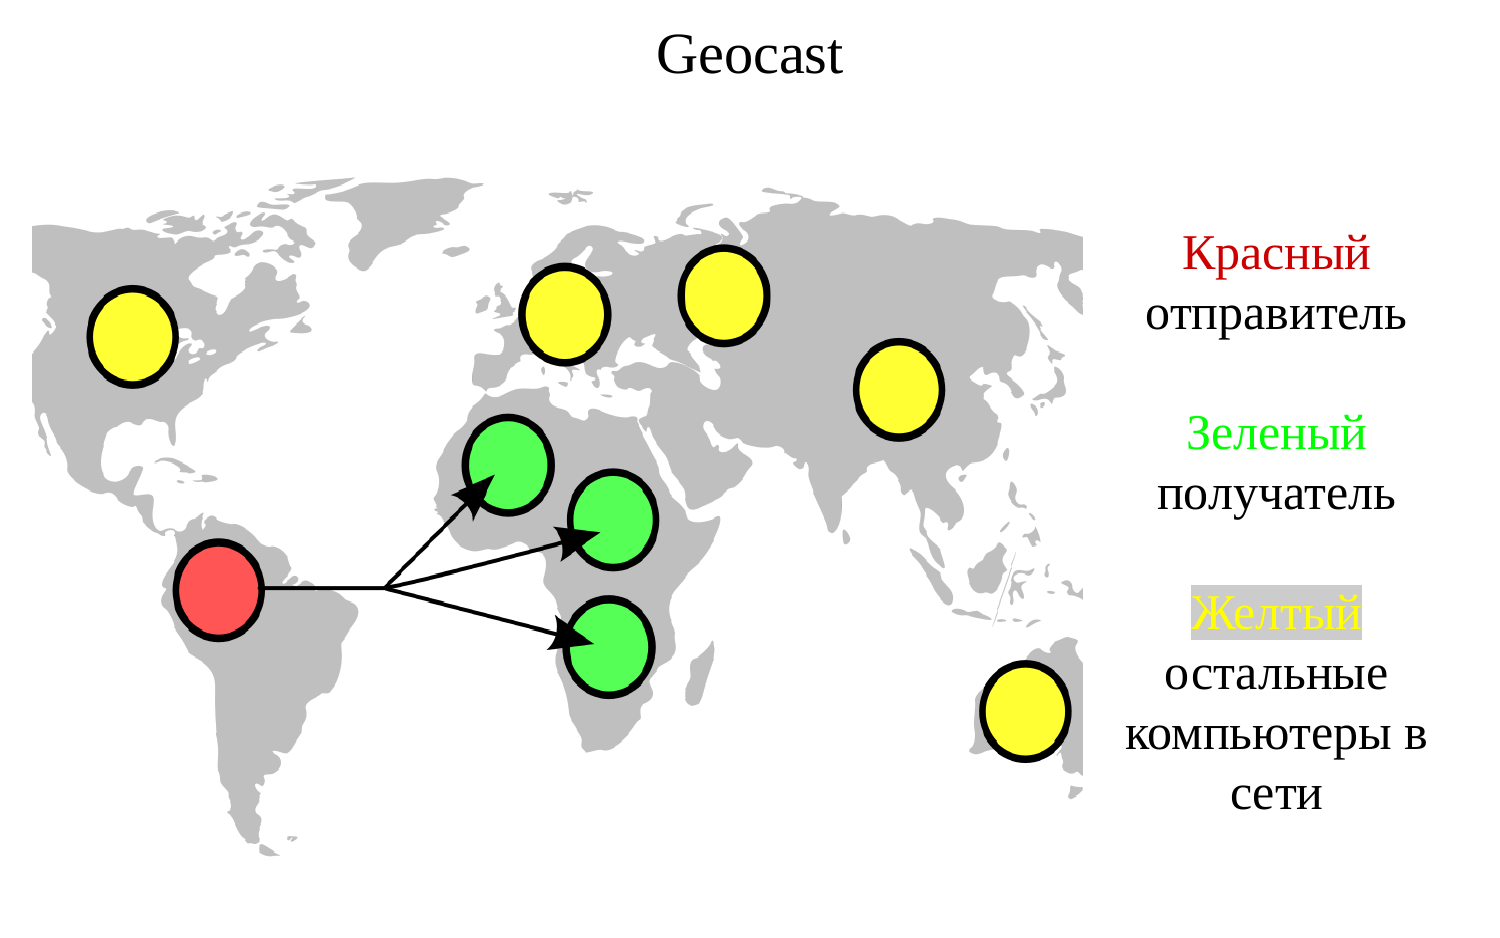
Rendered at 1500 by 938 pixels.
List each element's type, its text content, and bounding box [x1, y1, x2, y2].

title Geocast [0, 0, 1500, 105]
text_box Красный отправитель Зеленый получатель Желтый остальные компьютеры в сети [1084, 130, 1472, 908]
picture [32, 130, 1083, 909]
